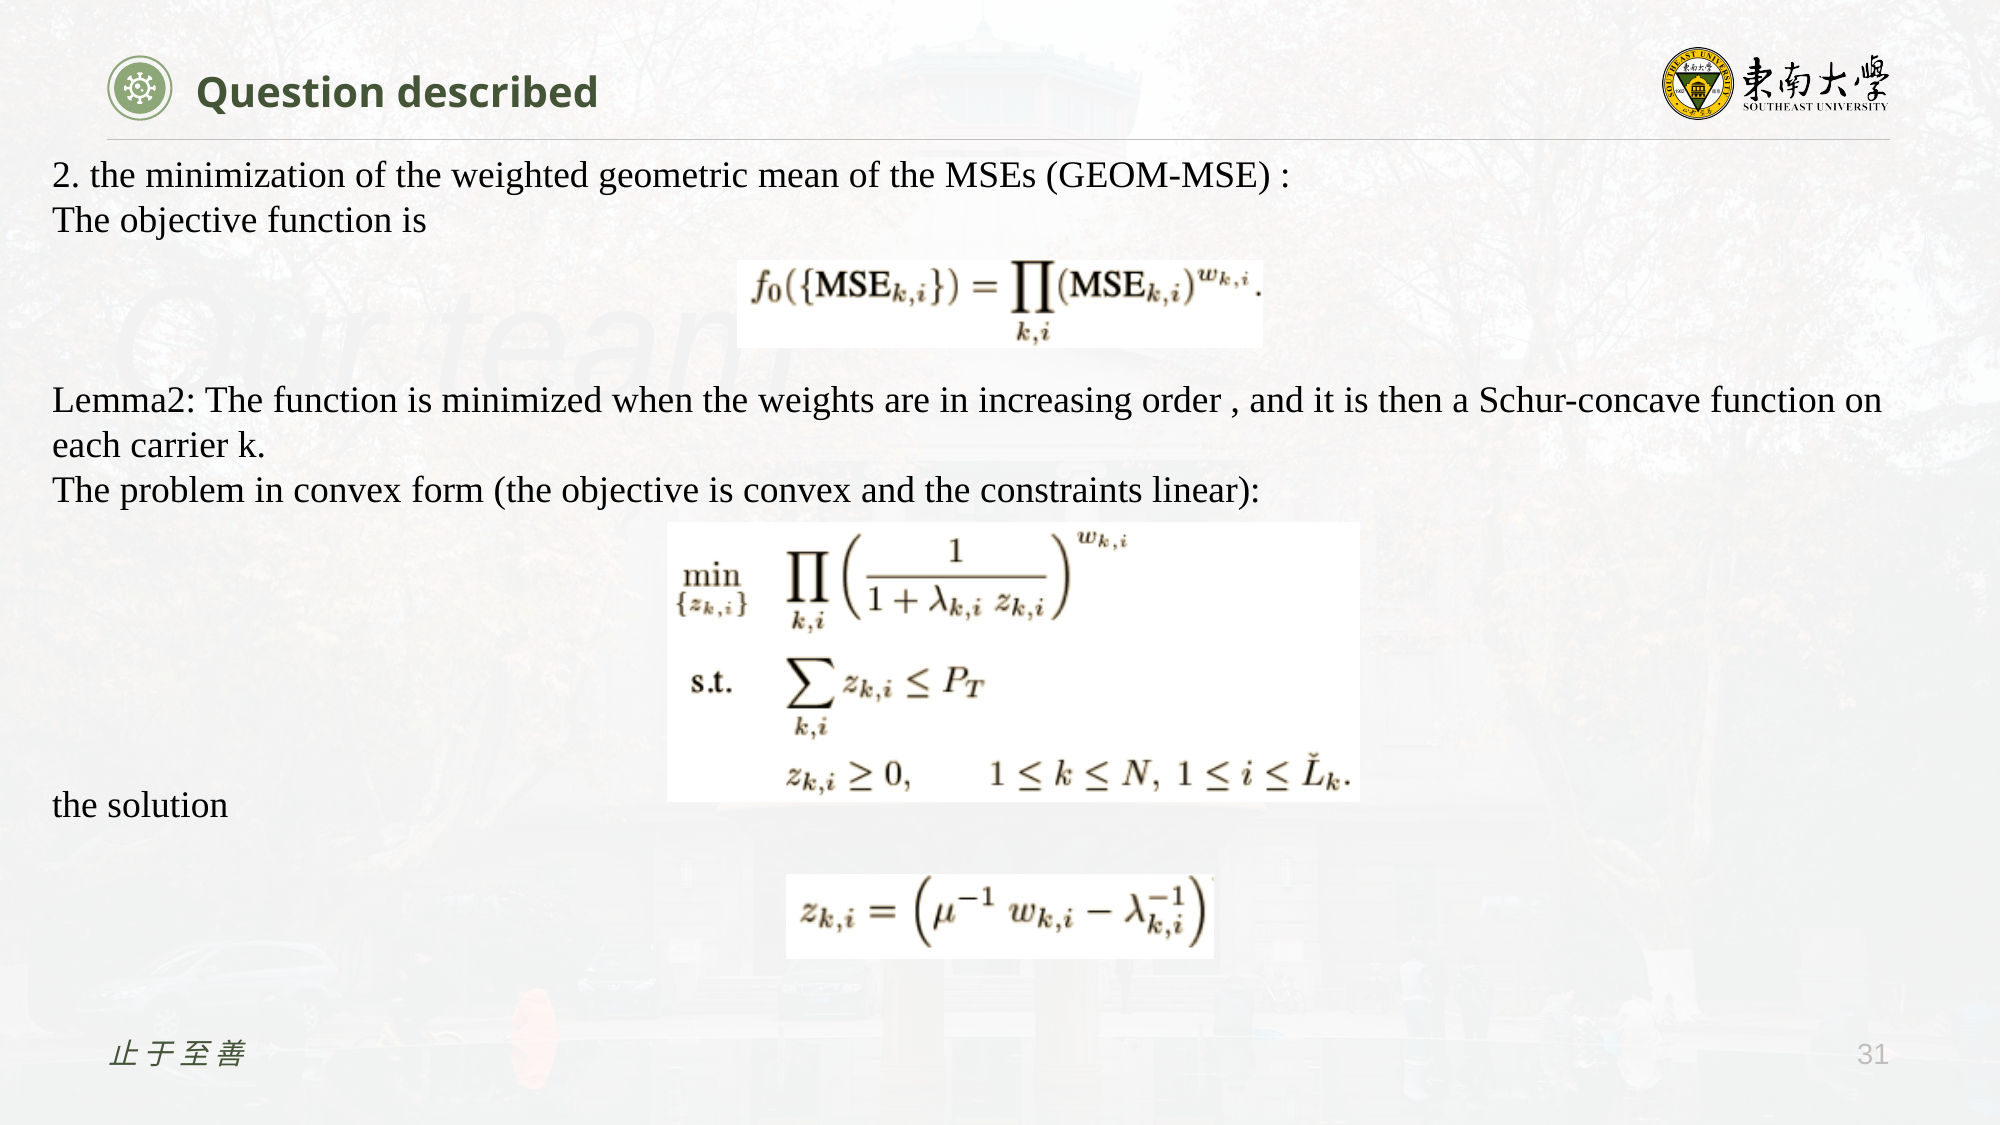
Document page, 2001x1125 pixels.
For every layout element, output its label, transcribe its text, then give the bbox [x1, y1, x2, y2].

picture [667, 522, 1360, 802]
picture [786, 874, 1214, 959]
text_box Question described [195, 58, 1659, 124]
picture [1662, 47, 1889, 120]
list 2. the minimization of the weighted geometric mean of the MSEs (GEOM-MSE) : The objective function is Lemma2: The function is minimized when the weights are in increasing order , and it is then a Schur-concave function on each carrier k. The problem in convex form (the objective is convex and the constraints linear): the solution [52, 142, 1976, 1083]
picture [737, 260, 1263, 348]
